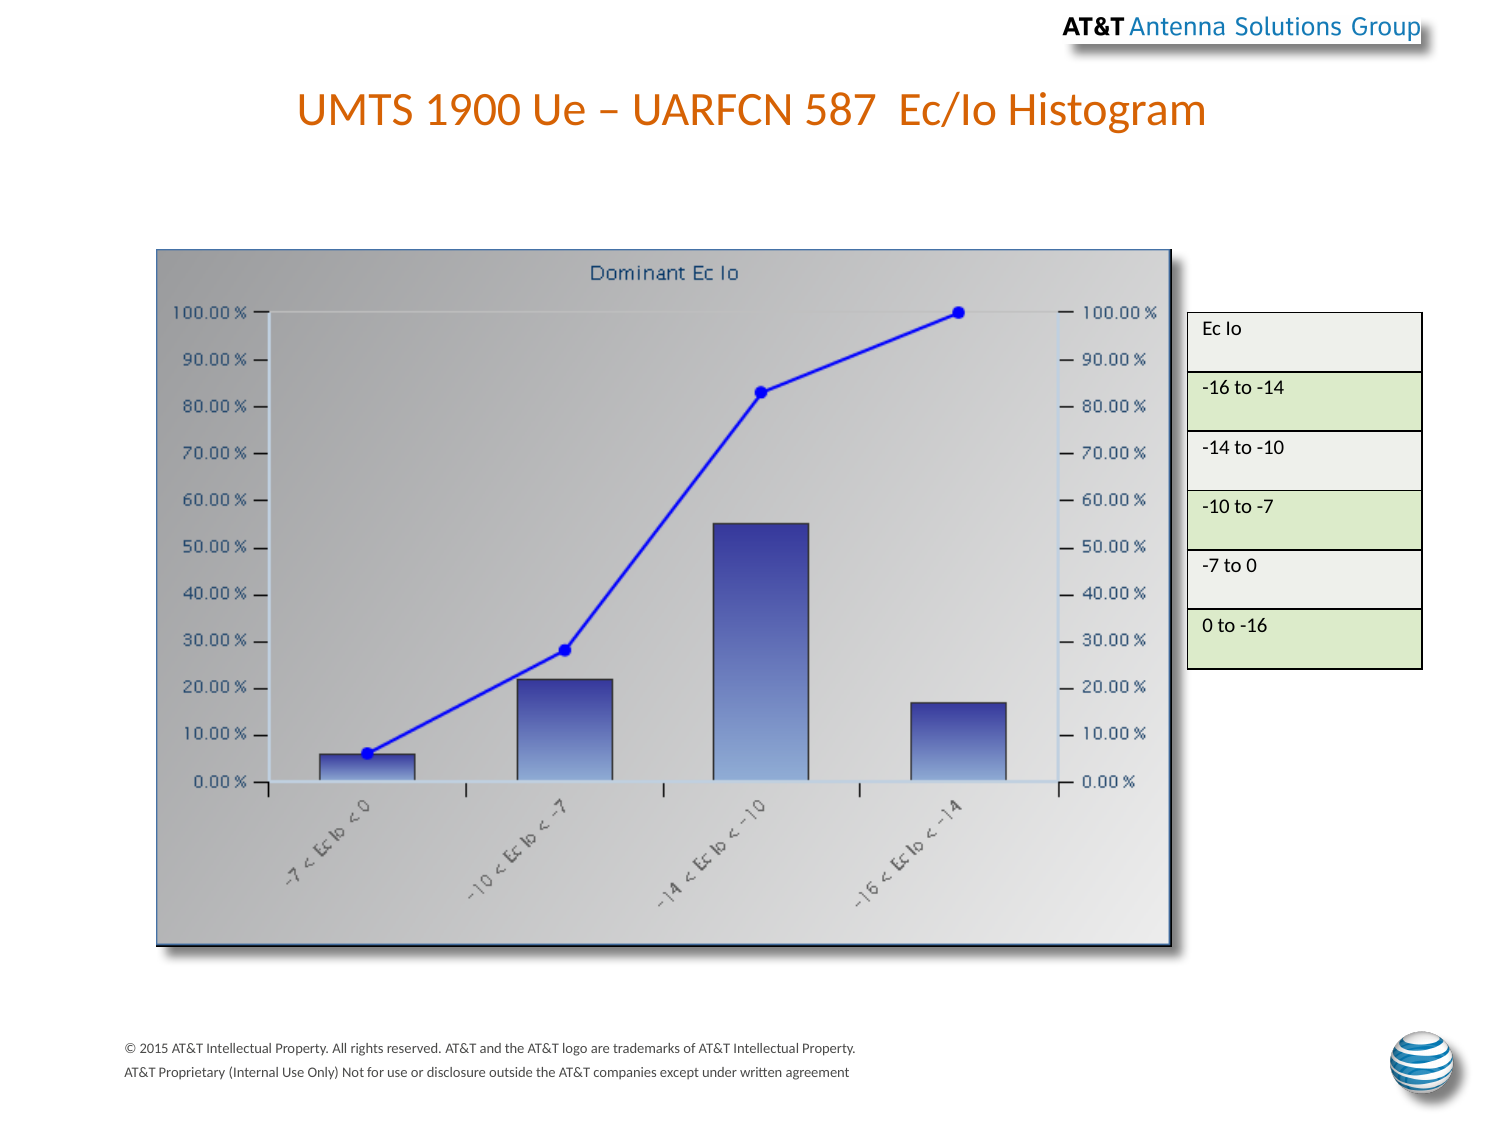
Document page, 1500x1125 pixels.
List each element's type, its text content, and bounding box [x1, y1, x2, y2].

table_cell -14 to -10 [1188, 432, 1421, 490]
table_cell 0 to -16 [1188, 610, 1421, 668]
text_box © 2015 AT&T Intellectual Property. All rights reserved. AT&T and the AT&T logo are trademarks of AT&T Intellectual Property. [109, 1031, 1204, 1054]
text_box UMTS 1900 Ue – UARFCN 587 Ec/Io Histogram [31, 70, 1485, 143]
table_cell -16 to -14 [1188, 373, 1421, 430]
text_box AT&T Proprietary (Internal Use Only) Not for use or disclosure outside the AT&T companies except under written agreement [109, 1054, 1204, 1088]
table_header Ec Io [1188, 313, 1421, 371]
picture [1062, 15, 1421, 44]
picture [1390, 1030, 1454, 1094]
table_cell -7 to 0 [1188, 551, 1421, 608]
picture [155, 249, 1173, 947]
table_cell -10 to -7 [1188, 491, 1421, 549]
